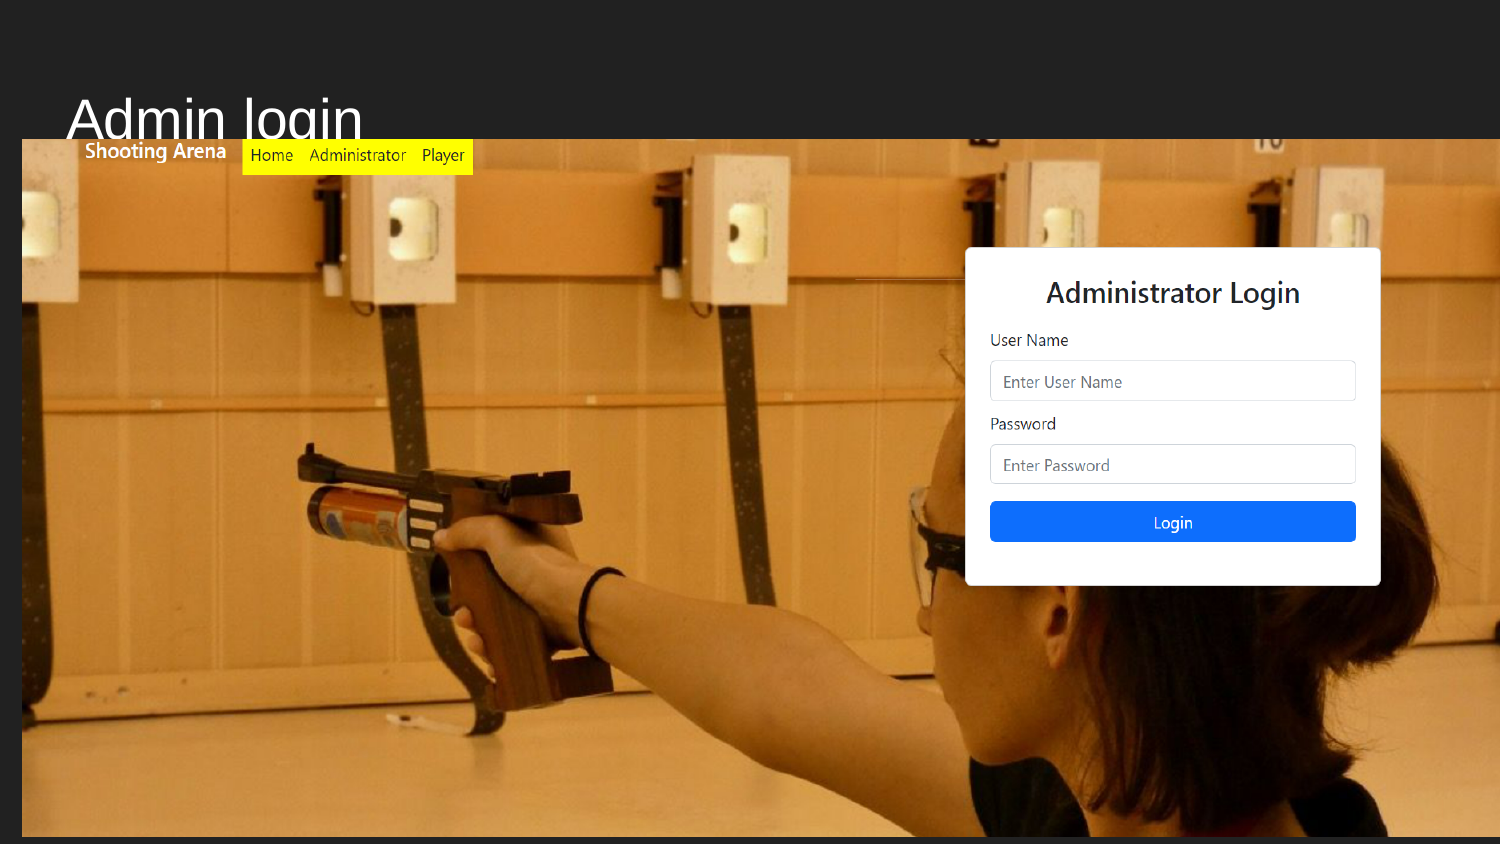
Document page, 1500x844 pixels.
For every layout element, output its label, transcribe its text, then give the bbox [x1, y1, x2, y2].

picture [22, 139, 1500, 837]
title Admin login [51, 72, 1449, 138]
